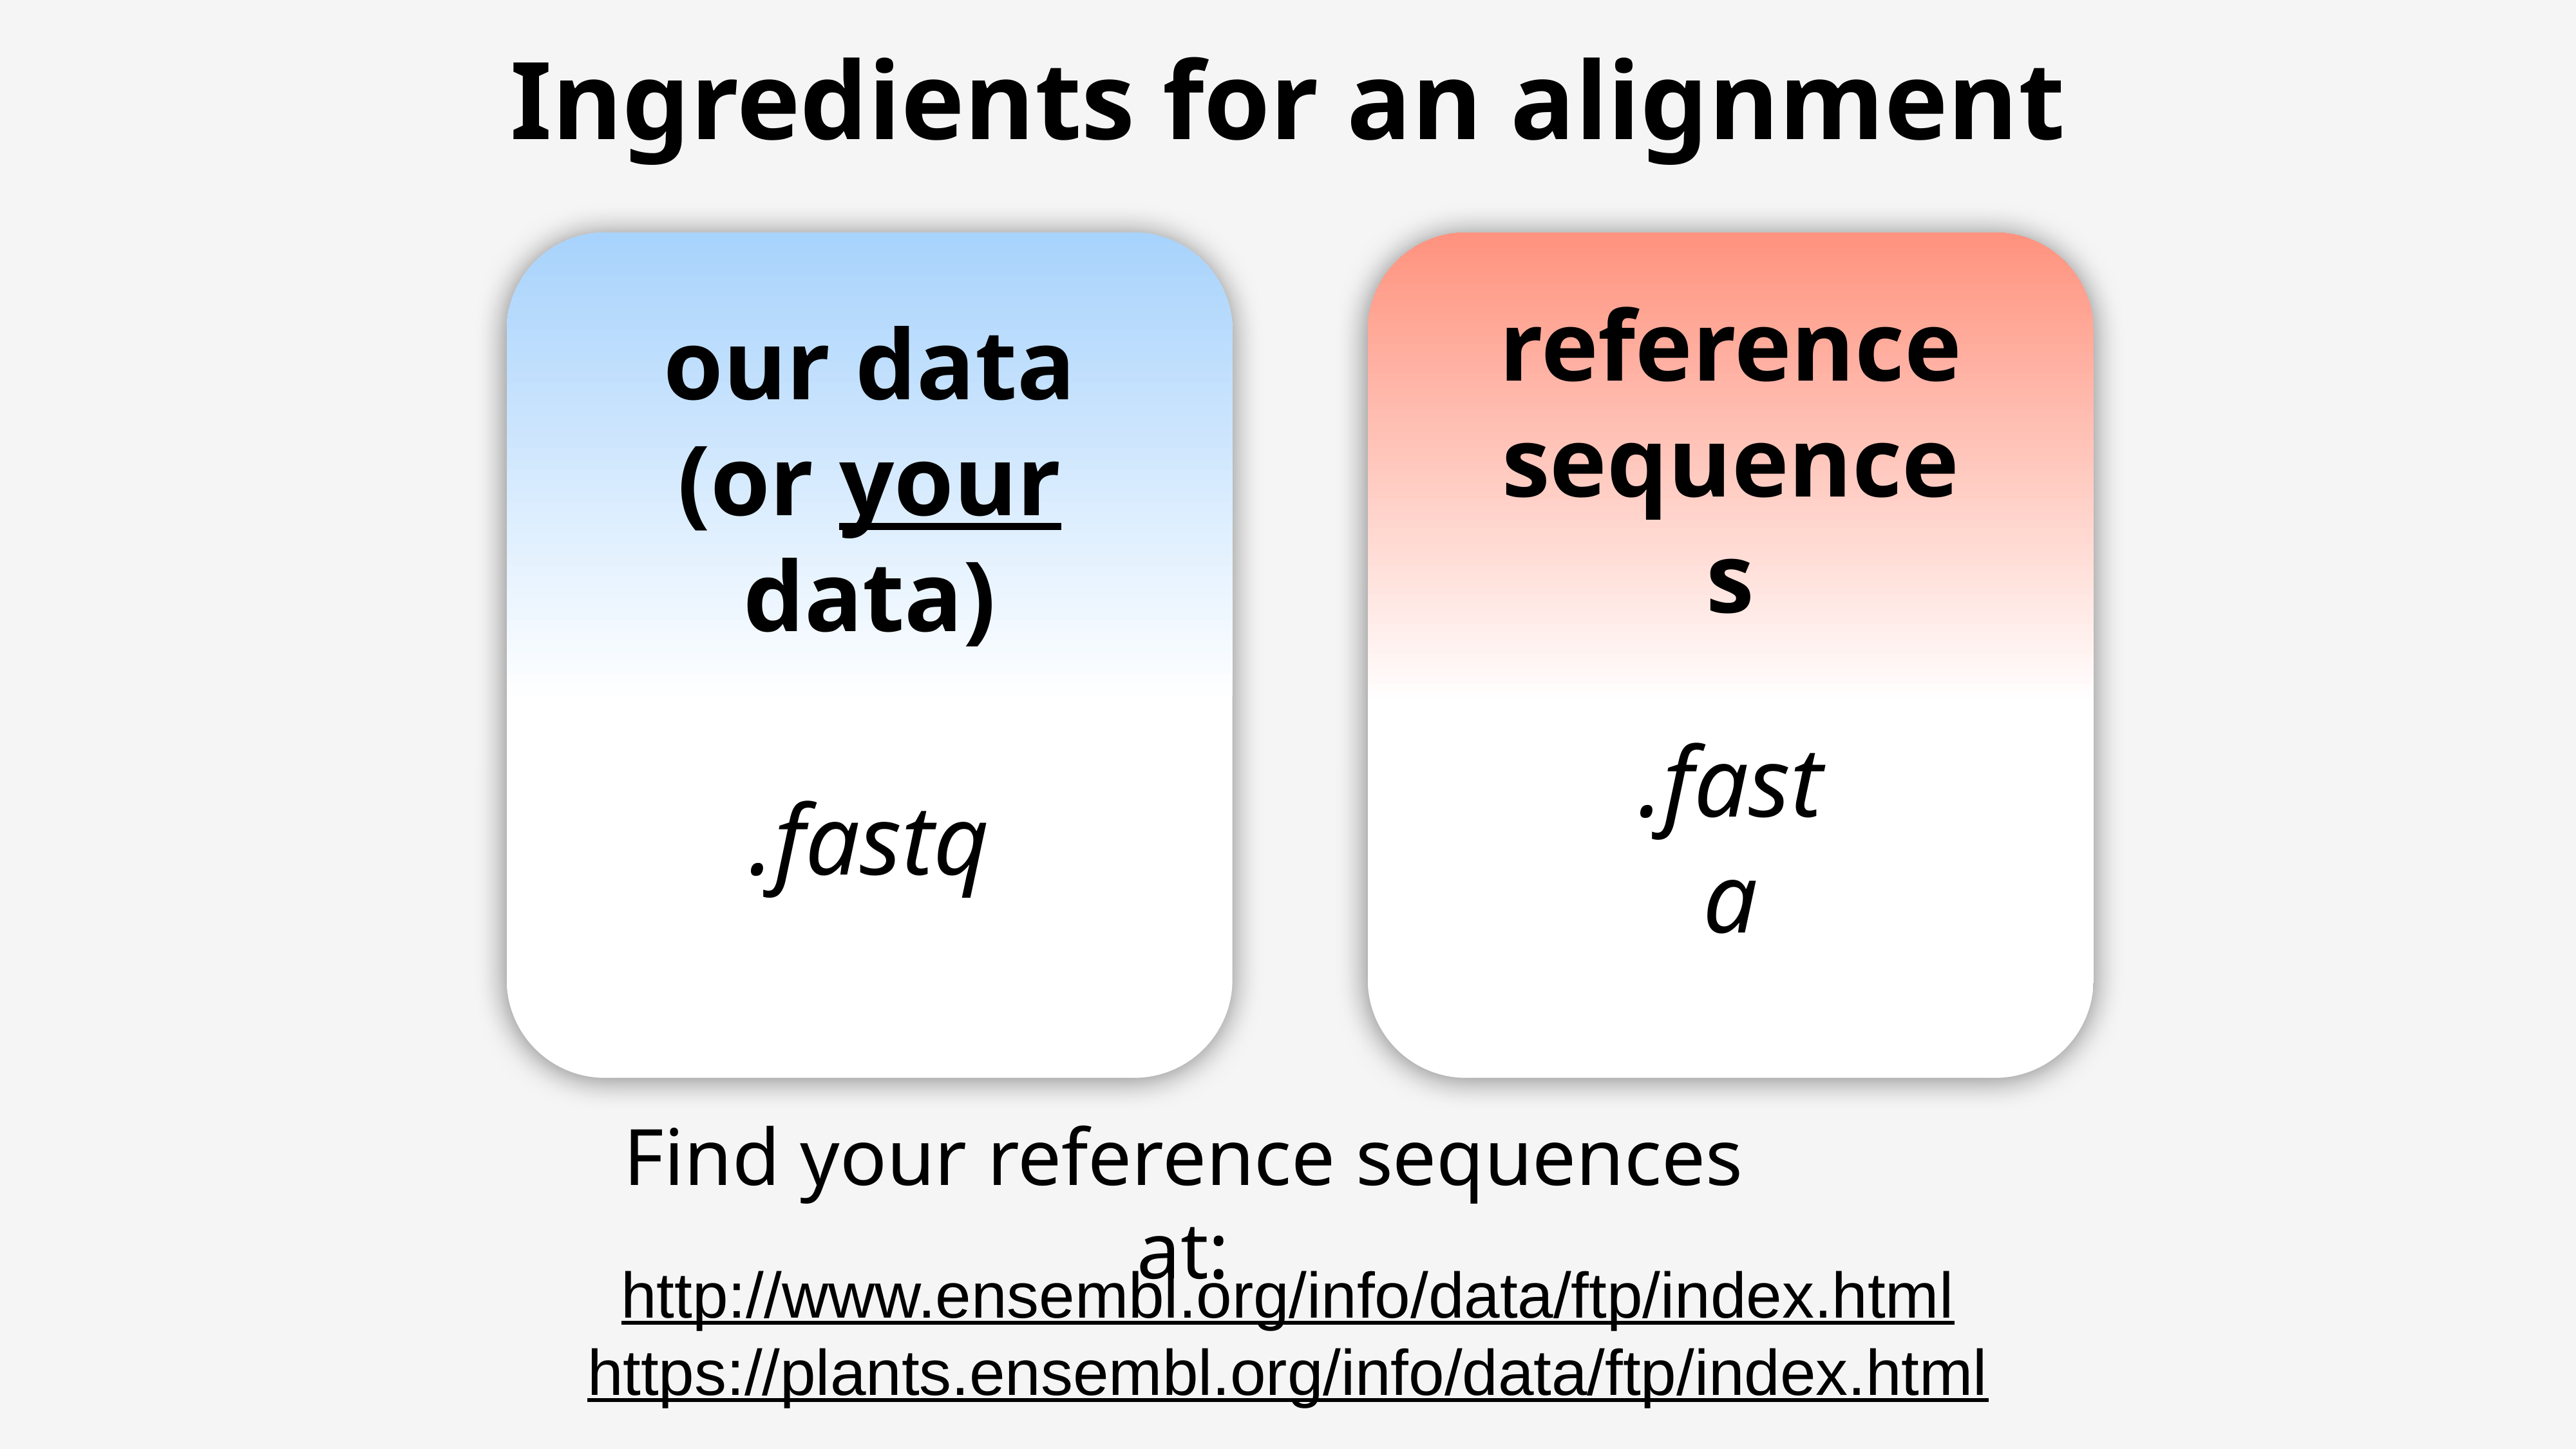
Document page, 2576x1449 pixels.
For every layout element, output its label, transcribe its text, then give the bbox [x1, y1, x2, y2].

text_box [506, 232, 1233, 1078]
text_box our data (or your data) [550, 295, 1189, 658]
text_box reference sequences [1472, 276, 1989, 639]
text_box .fasta [1604, 713, 1857, 960]
text_box Find your reference sequences at: [580, 1100, 1787, 1302]
text_box http://www.ensembl.org/info/data/ftp/index.html https://plants.ensembl.org/info/data/ftp/index.html [573, 1245, 2003, 1449]
text_box [1367, 232, 2094, 1078]
text_box .fastq [740, 771, 999, 902]
text_box Ingredients for an alignment [276, 24, 2300, 168]
